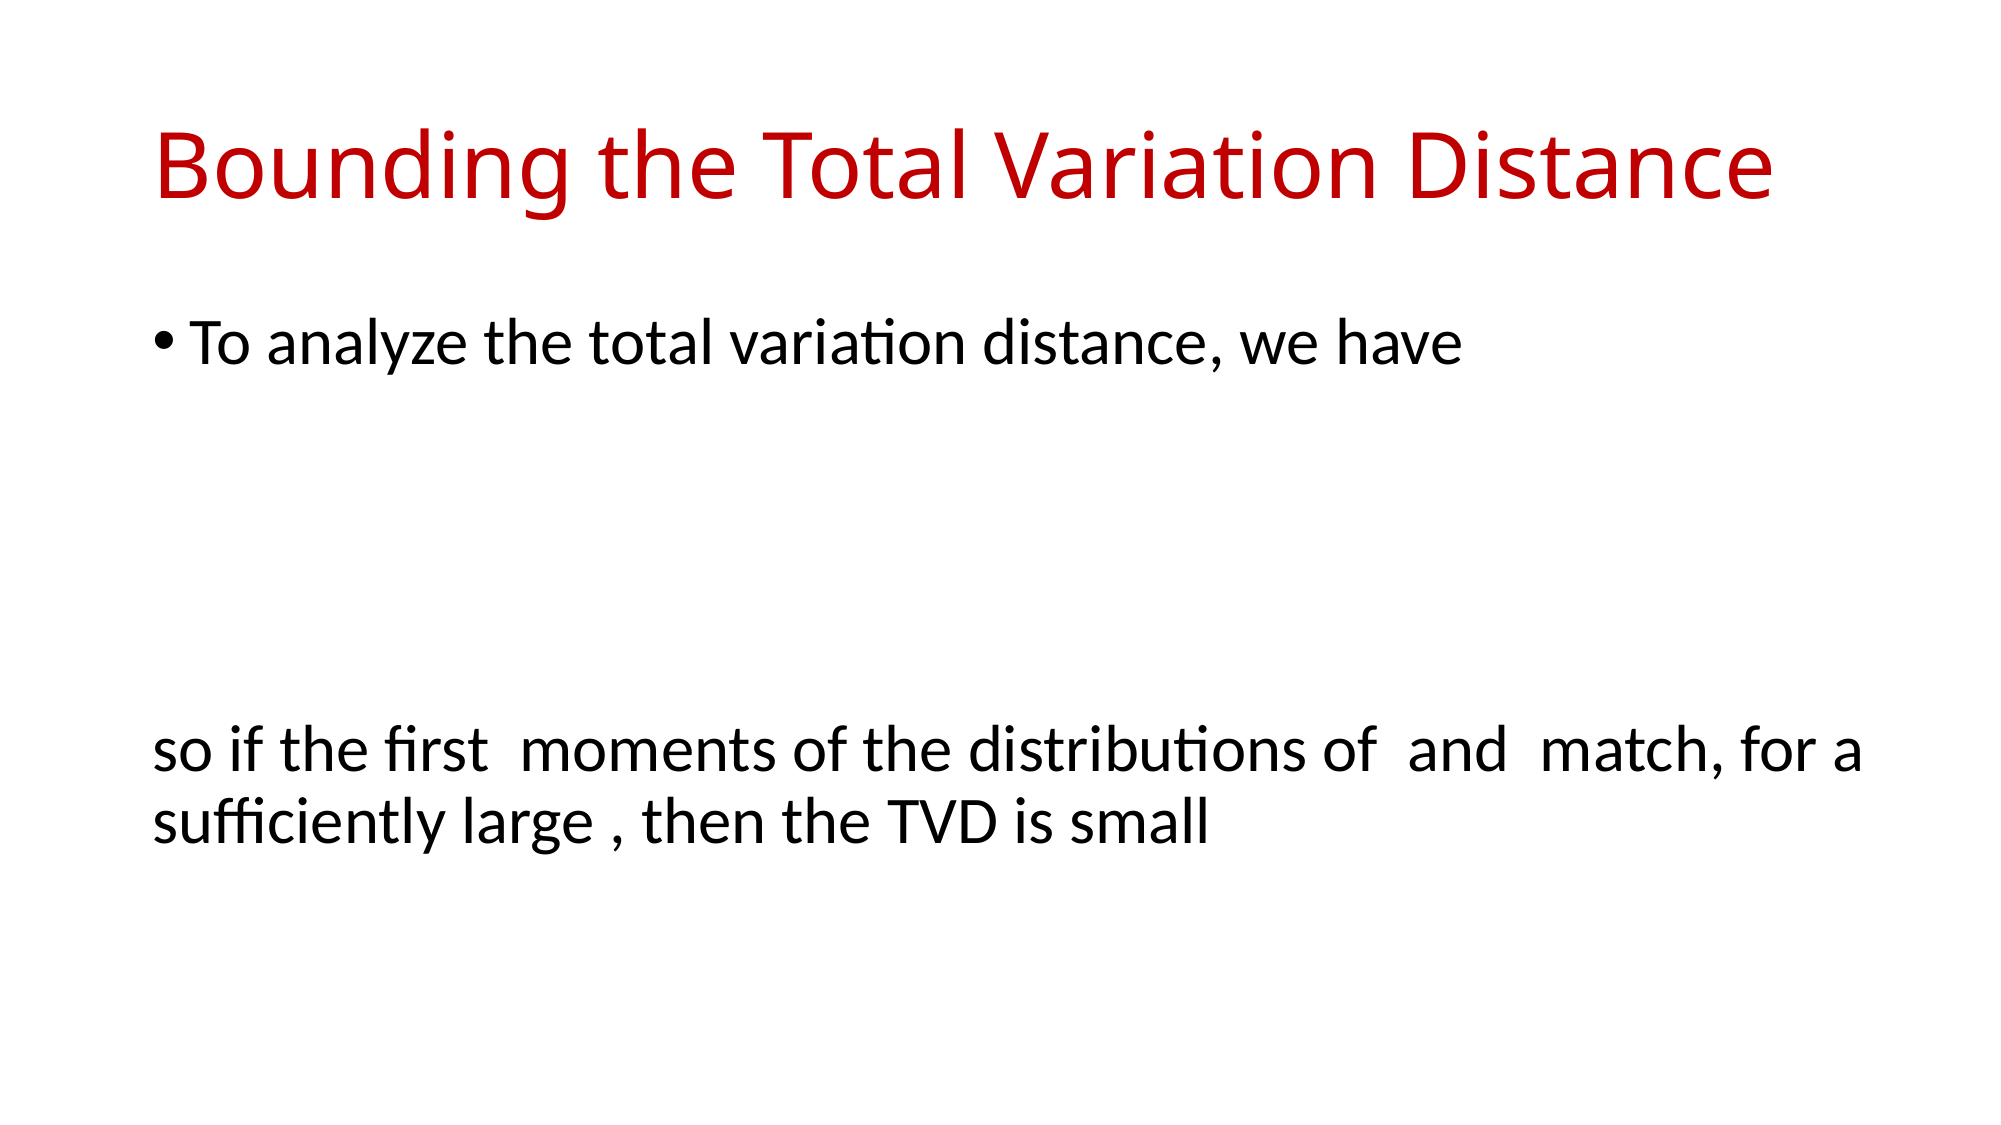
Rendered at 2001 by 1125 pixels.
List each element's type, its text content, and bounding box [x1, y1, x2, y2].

text_box [124, 718, 1933, 925]
title Bounding the Total Variation Distance [137, 59, 1863, 278]
list To analyze the total variation distance, we have [137, 299, 1946, 445]
